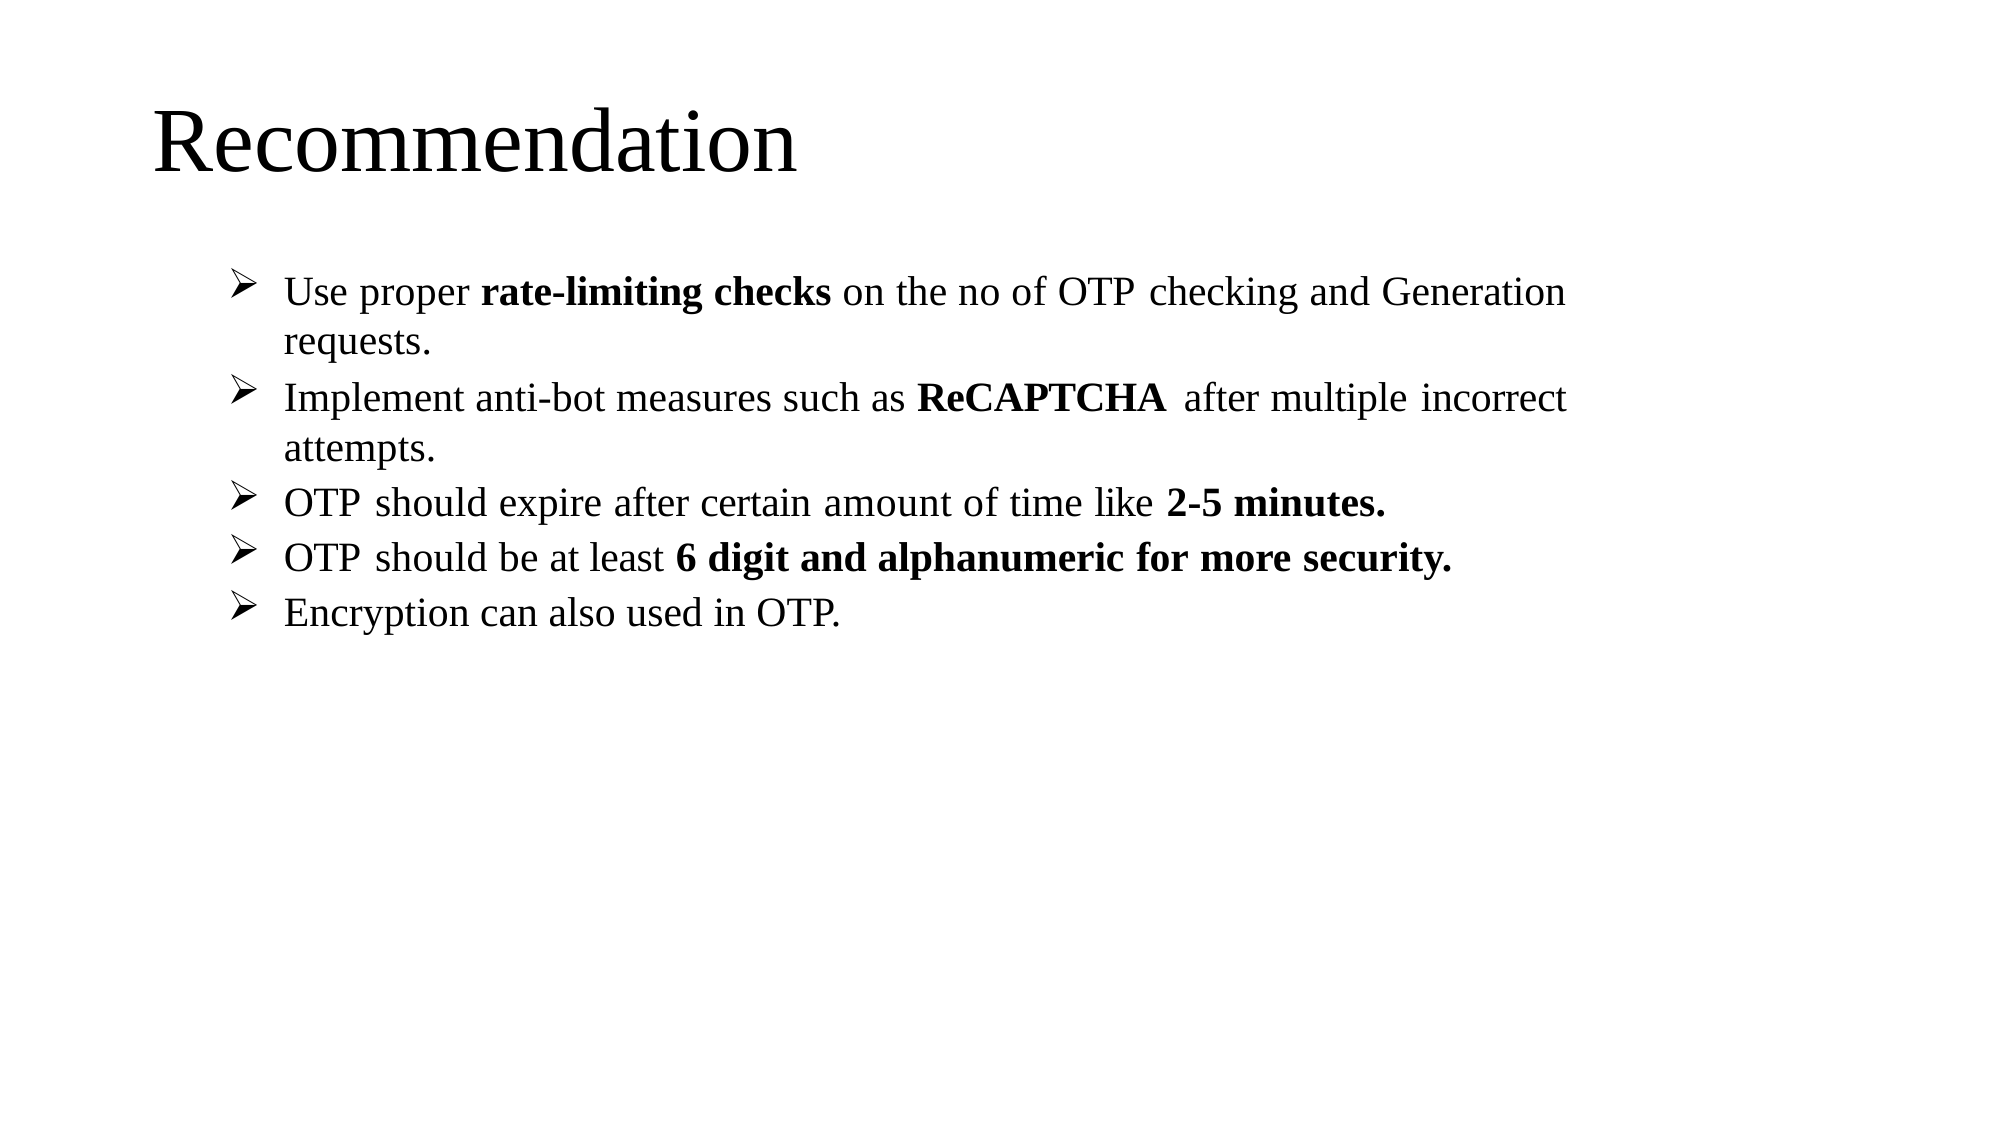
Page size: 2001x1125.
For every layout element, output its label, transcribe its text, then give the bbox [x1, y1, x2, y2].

text_box Use proper rate-limiting checks on the no of OTP checking and Generation requests. Implement anti-bot measures such as ReCAPTCHA after multiple incorrect attempts. OTP should expire after certain amount of time like 2-5 minutes. OTP should be at least 6 digit and alphanumeric for more security. Encryption can also used in OTP. [150, 256, 1707, 636]
text_box Recommendation [150, 77, 801, 191]
